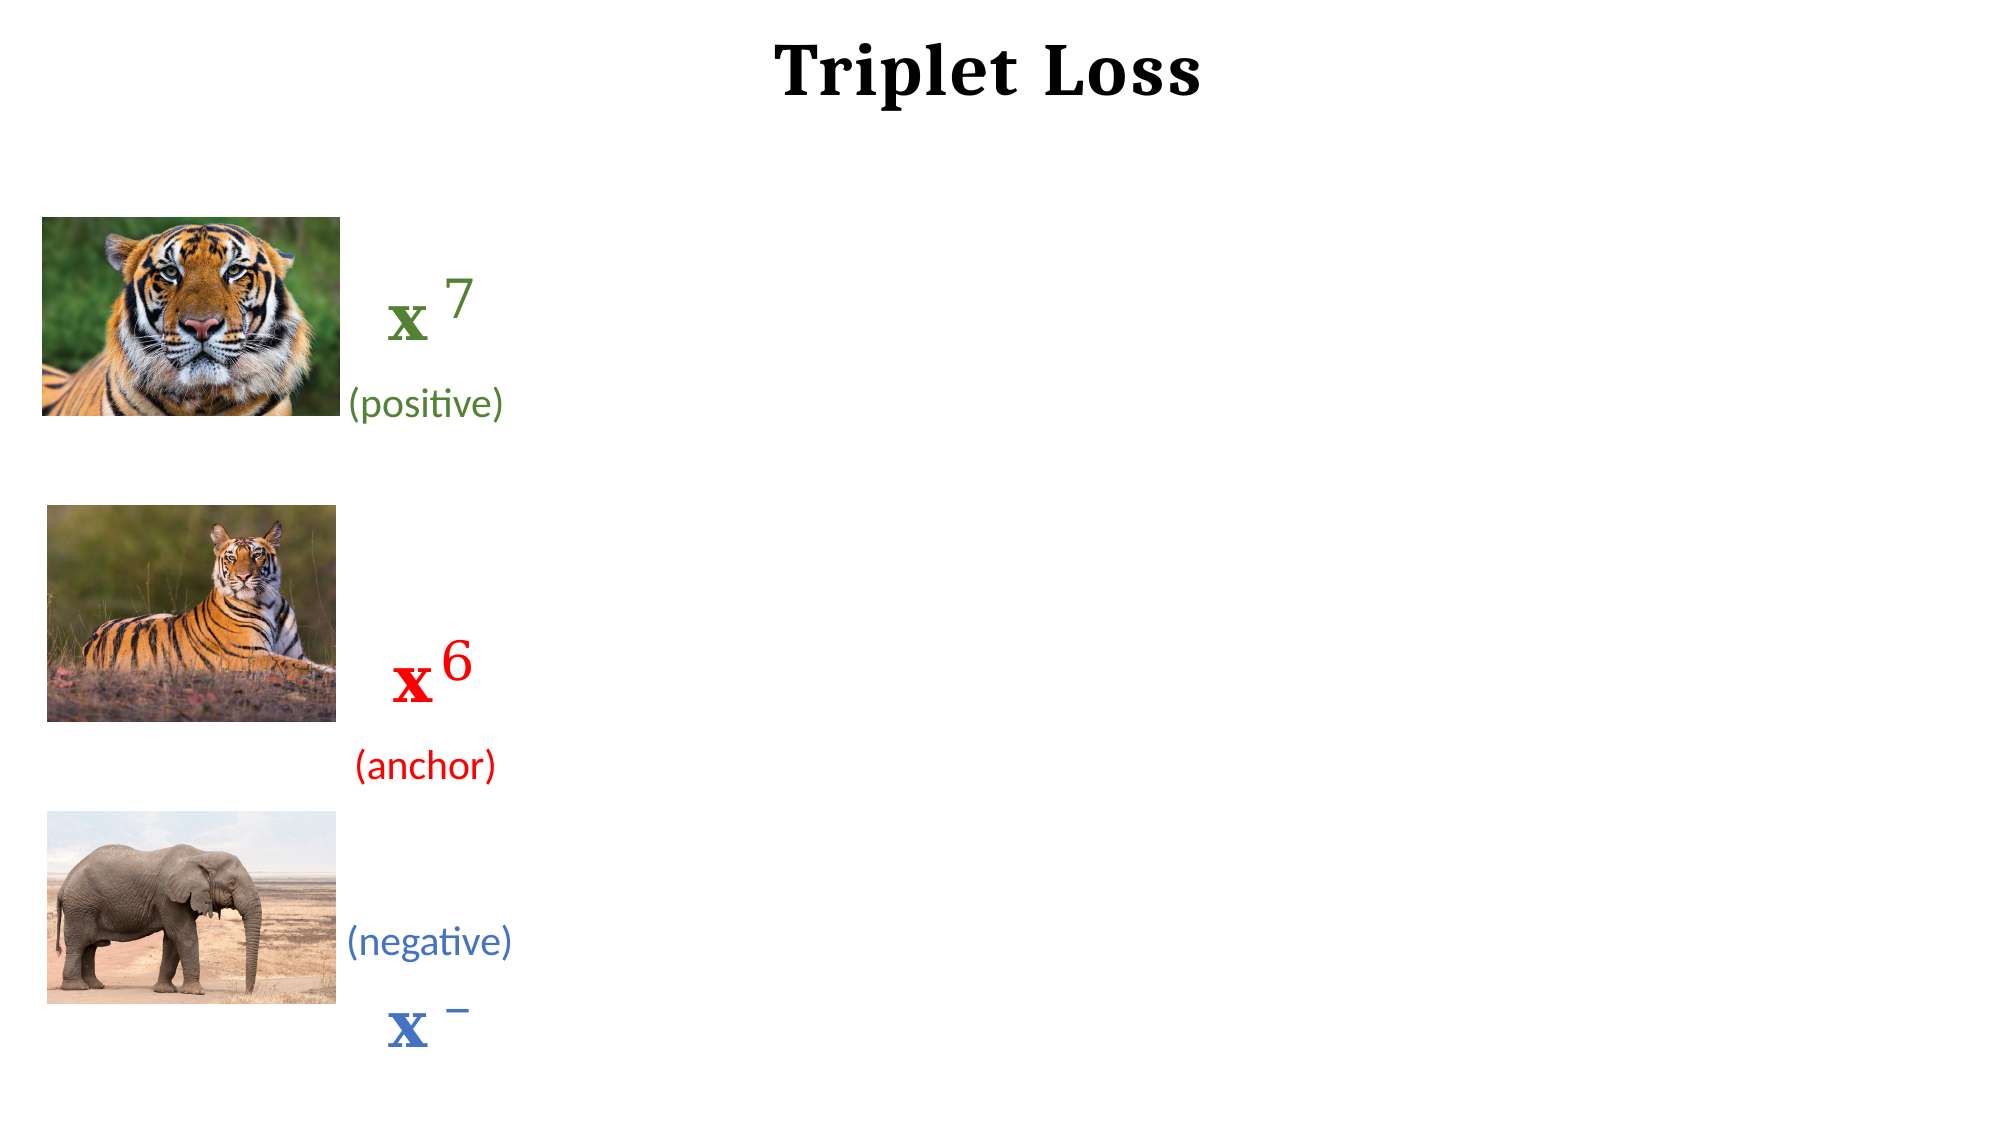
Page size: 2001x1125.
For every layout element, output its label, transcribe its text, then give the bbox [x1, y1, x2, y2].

picture [46, 811, 336, 1005]
text_box 𝐱7 (positive) 𝐱6 (anchor) 𝐱– [337, 164, 517, 1061]
picture [42, 217, 340, 417]
picture [46, 505, 336, 723]
title Triplet Loss [773, 18, 1227, 209]
text_box (negative) [343, 913, 518, 964]
